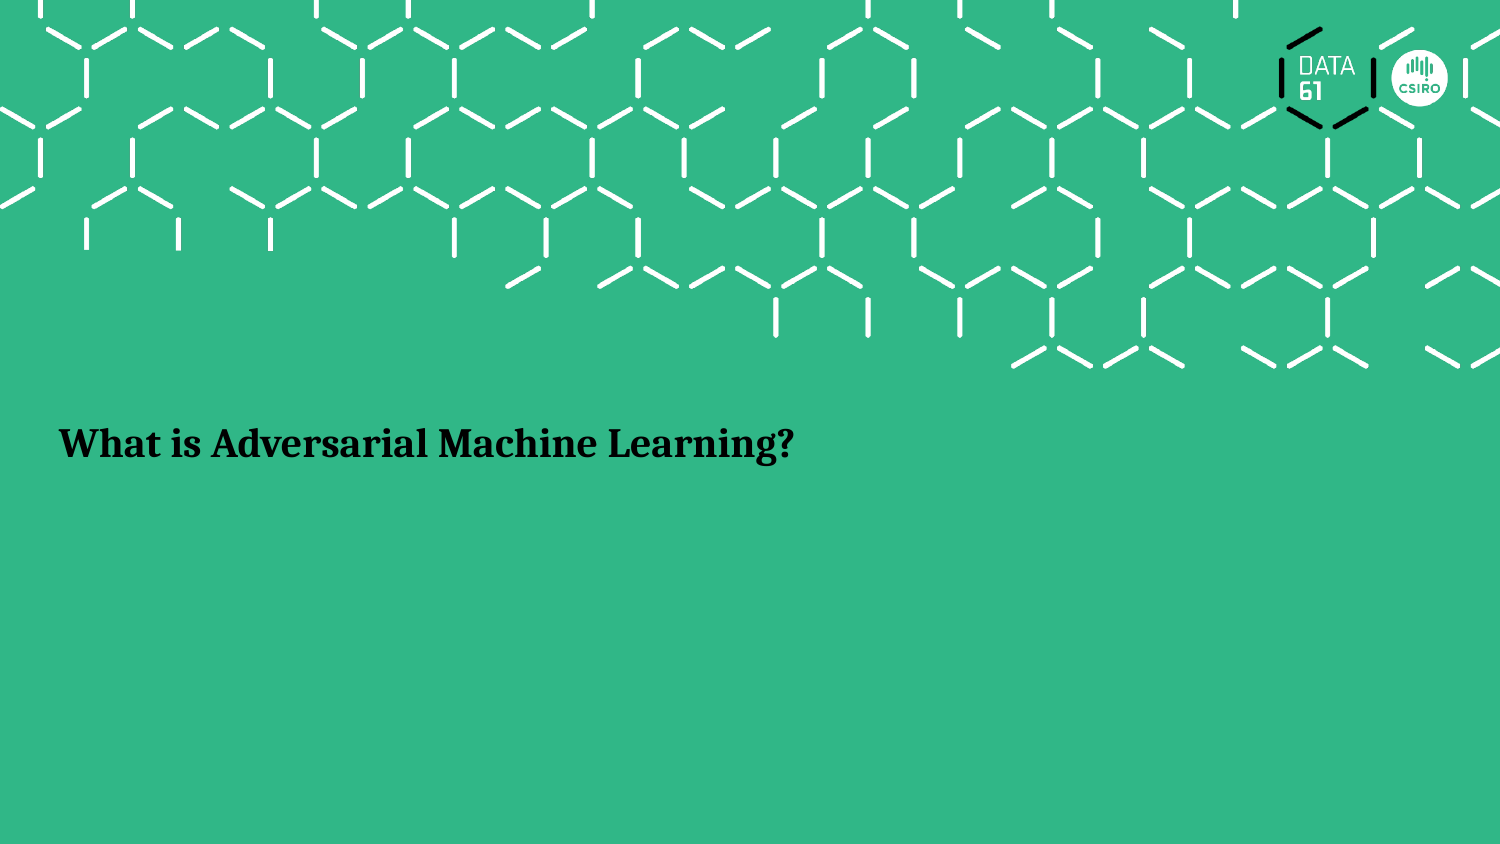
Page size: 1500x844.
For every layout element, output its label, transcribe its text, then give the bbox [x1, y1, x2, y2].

list What is Adversarial Machine Learning? [59, 421, 1447, 789]
picture [0, 0, 1500, 375]
